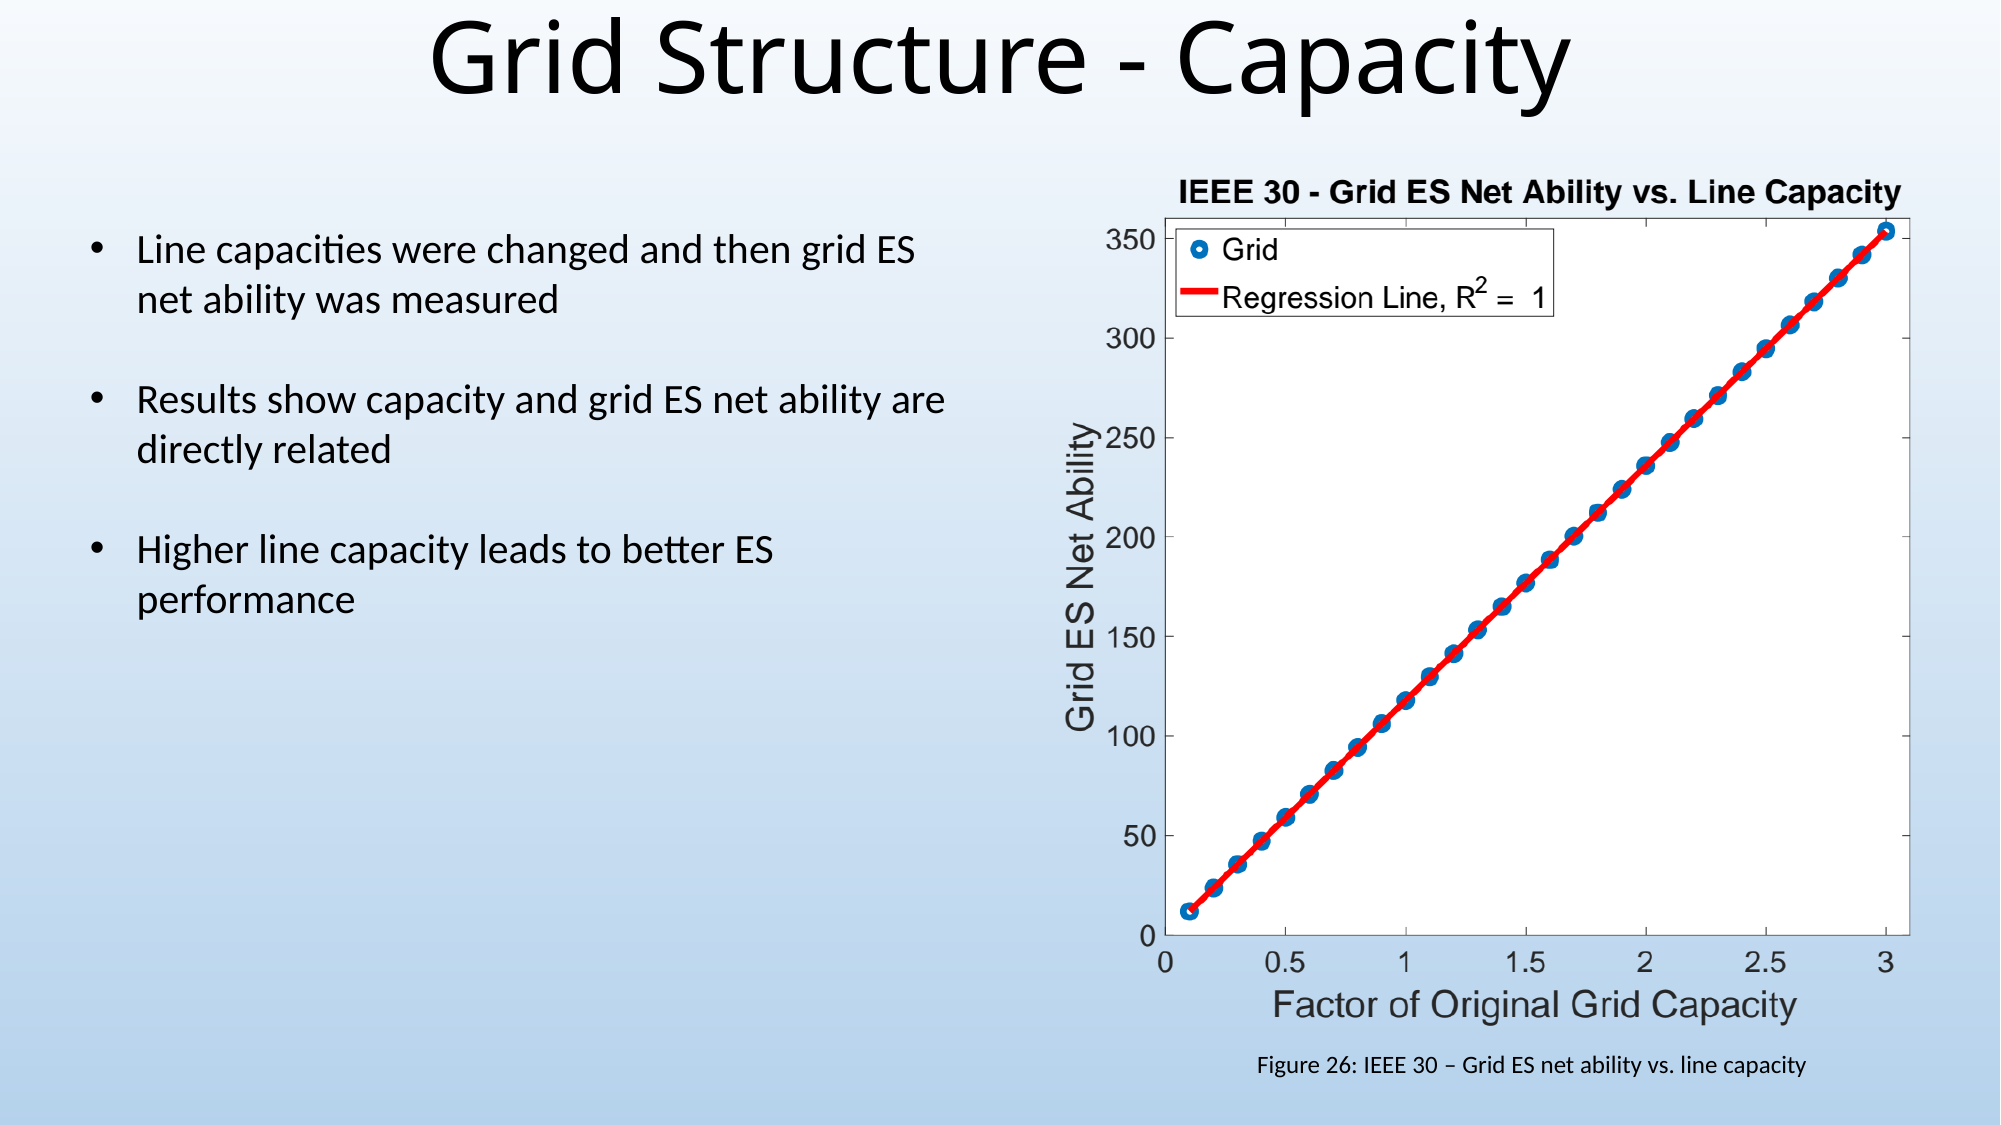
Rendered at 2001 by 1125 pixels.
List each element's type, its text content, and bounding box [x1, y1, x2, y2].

picture [1039, 153, 2000, 1029]
text_box Line capacities were changed and then grid ES net ability was measured Results show capacity and grid ES net ability are directly related Higher line capacity leads to better ES performance [0, 214, 990, 780]
title Grid Structure - Capacity [0, 0, 2000, 122]
text_box Figure 26: IEEE 30 – Grid ES net ability vs. line capacity [989, 1041, 2000, 1087]
